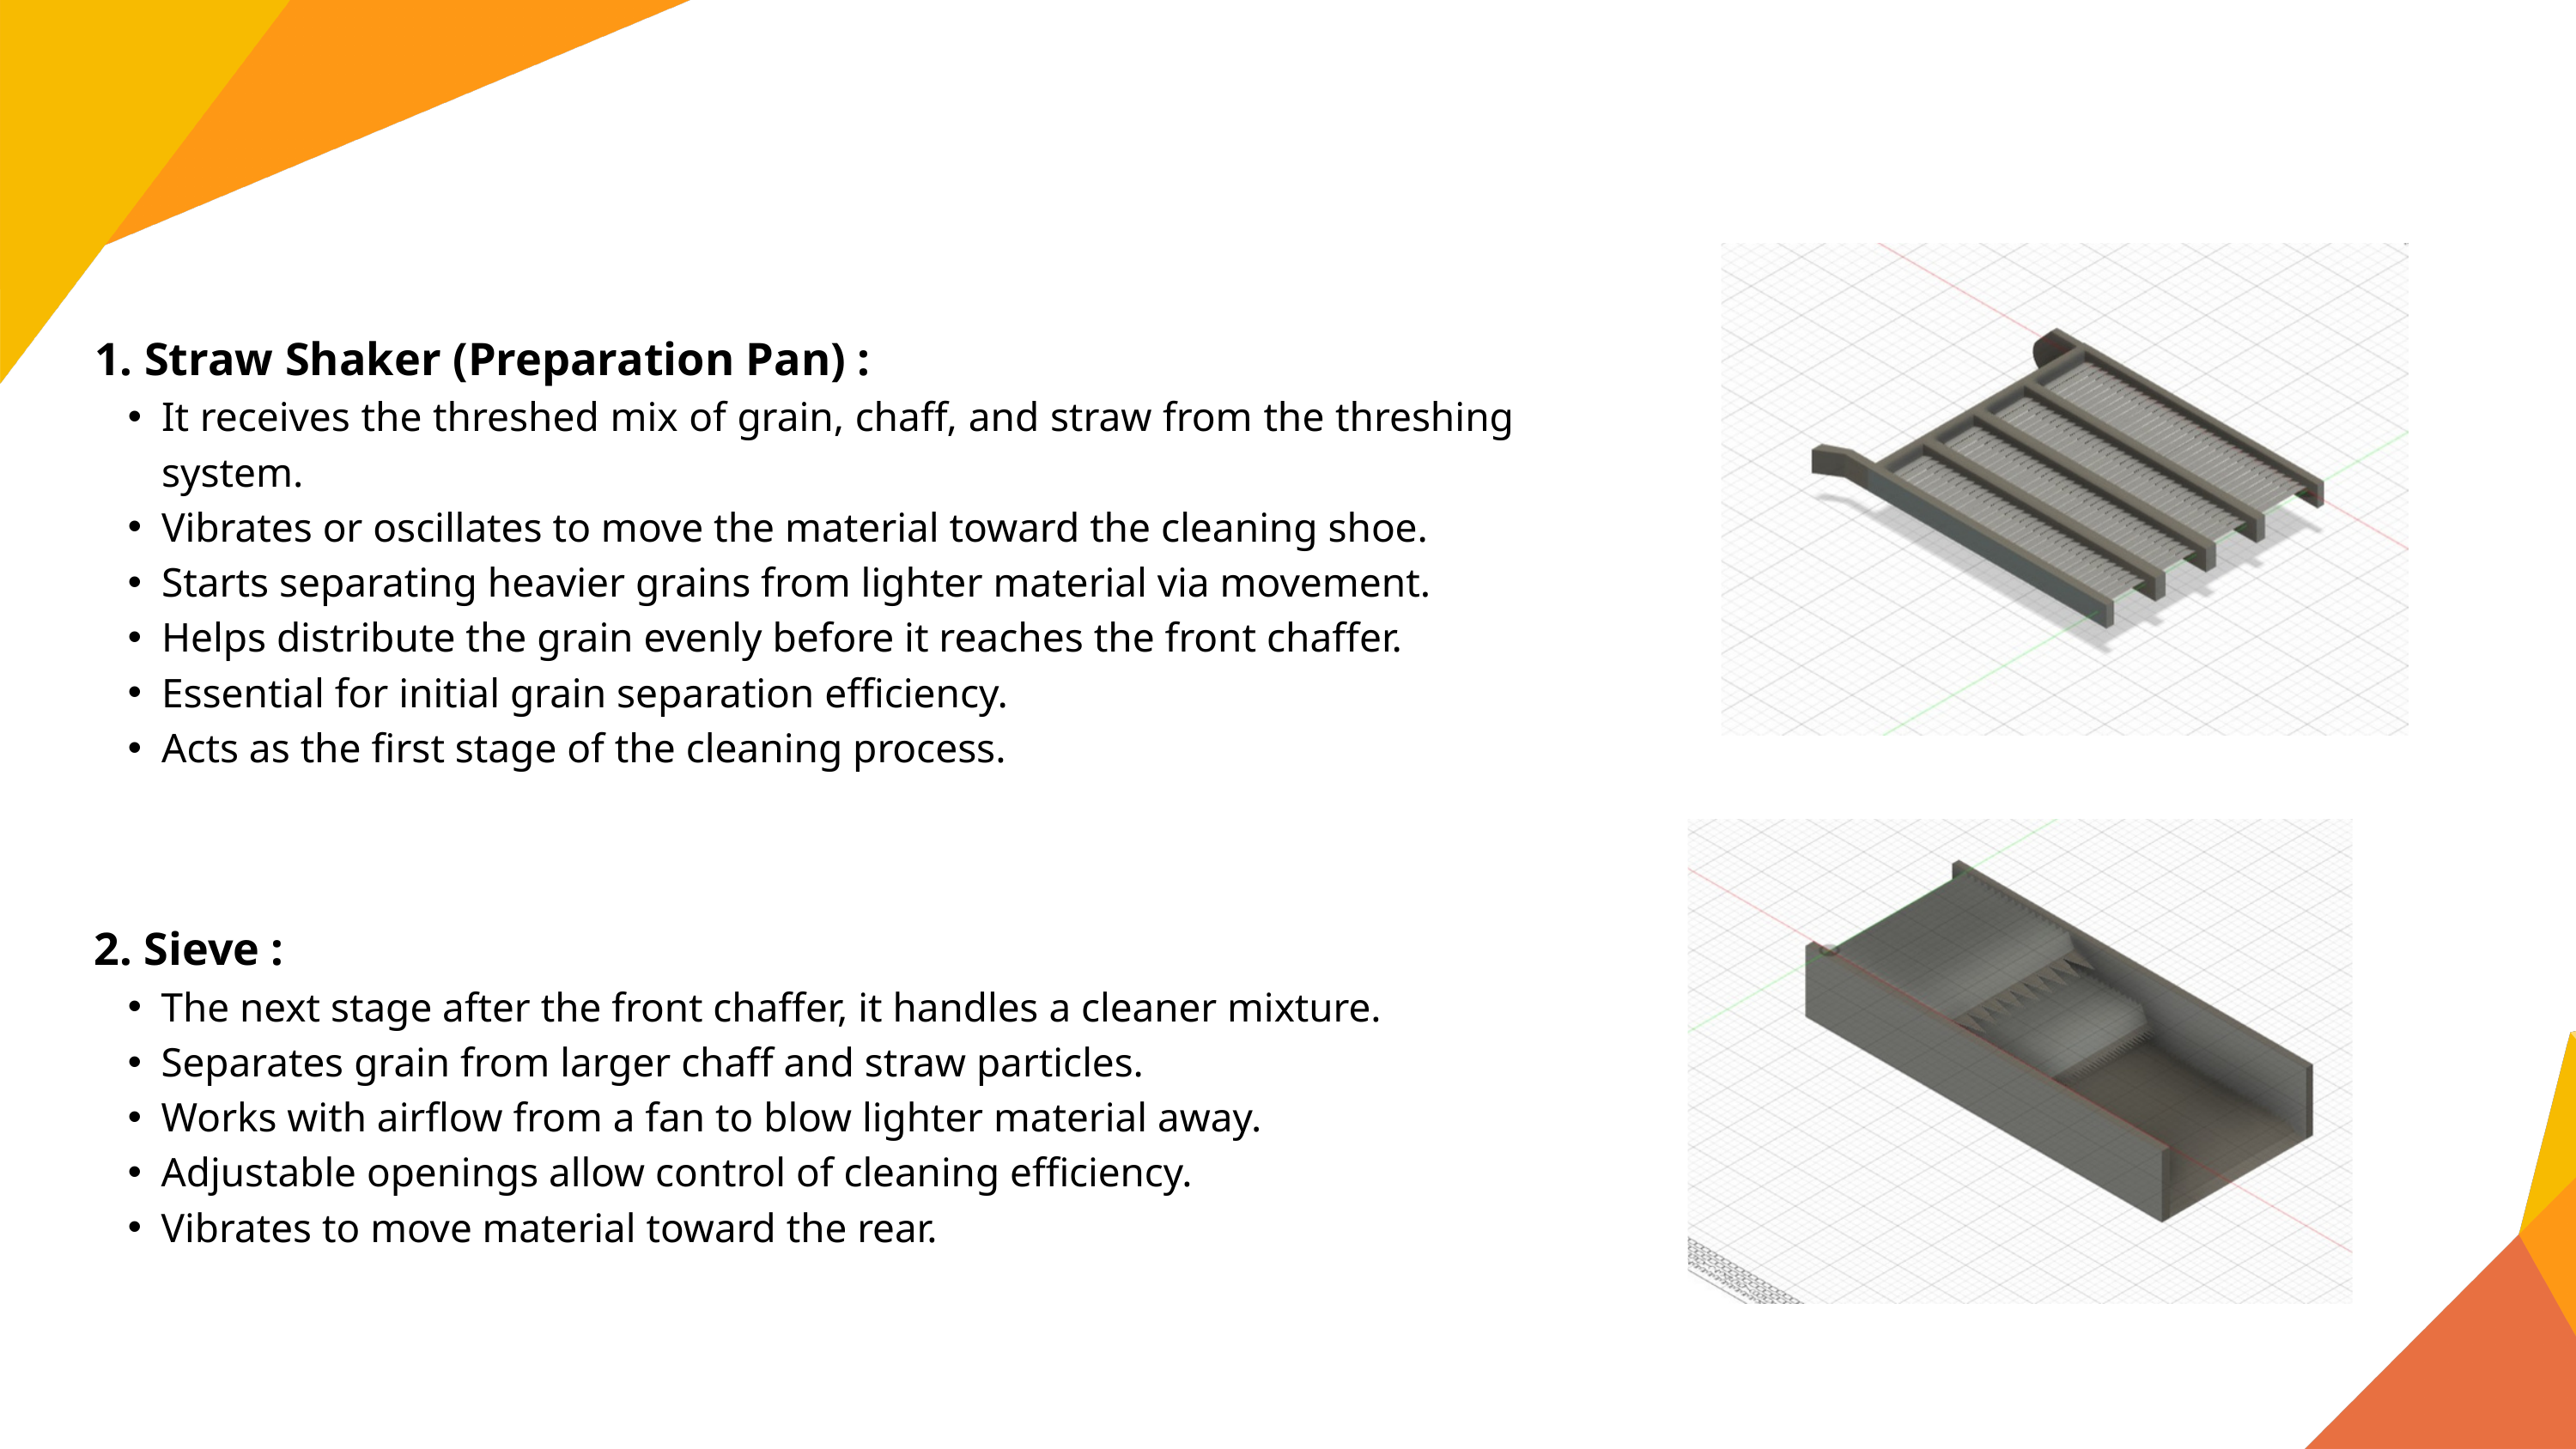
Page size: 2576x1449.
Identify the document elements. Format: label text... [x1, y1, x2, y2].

text_box [1721, 243, 2409, 736]
text_box [0, 0, 692, 384]
text_box 2. Sieve : The next stage after the front chaffer, it handles a cleaner mixture. Separates grain from larger chaff and straw particles. Works with airflow from a fan to blow lighter material away. Adjustable openings allow control of cleaning efficiency. Vibrates to move material toward the rear. [94, 912, 1467, 1300]
text_box [2304, 1016, 2576, 1449]
text_box 1. Straw Shaker (Preparation Pan) : It receives the threshed mix of grain, chaff, and straw from the threshing system. Vibrates or oscillates to move the material toward the cleaning shoe. Starts separating heavier grains from lighter material via movement. Helps distribute the grain evenly before it reaches the front chaffer. Essential for initial grain separation efficiency. Acts as the first stage of the cleaning process. [94, 258, 1515, 834]
text_box [1687, 819, 2353, 1304]
